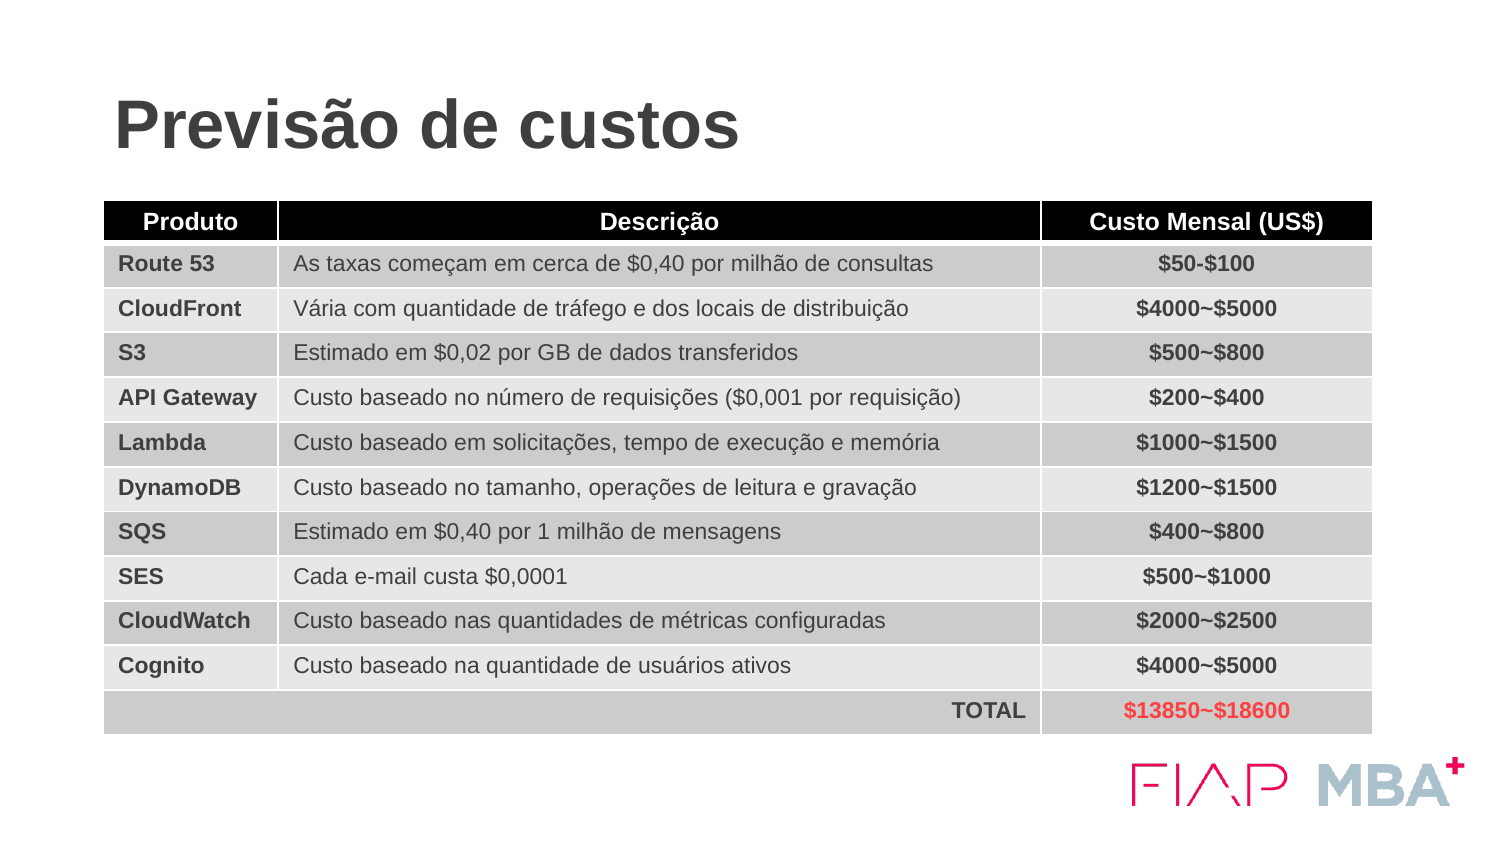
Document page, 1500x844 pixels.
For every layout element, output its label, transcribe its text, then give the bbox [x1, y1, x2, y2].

table_header Descrição [279, 201, 1040, 240]
table_cell Estimado em $0,02 por GB de dados transferidos [279, 333, 1040, 376]
table_header Custo Mensal (US$) [1042, 201, 1372, 240]
table_cell TOTAL [104, 691, 1040, 734]
table_cell $4000~$5000 [1042, 289, 1372, 331]
table_cell Custo baseado nas quantidades de métricas configuradas [279, 602, 1040, 644]
table_cell $400~$800 [1042, 512, 1372, 555]
table_cell Cognito [104, 646, 277, 689]
table_cell Vária com quantidade de tráfego e dos locais de distribuição [279, 289, 1040, 331]
table_cell Route 53 [104, 246, 277, 287]
table_header Produto [104, 201, 277, 240]
table_cell SES [104, 557, 277, 600]
table_cell Custo baseado no tamanho, operações de leitura e gravação [279, 468, 1040, 511]
table_cell Custo baseado em solicitações, tempo de execução e memória [279, 423, 1040, 466]
table_cell Estimado em $0,40 por 1 milhão de mensagens [279, 512, 1040, 555]
table_cell Lambda [104, 423, 277, 466]
table_cell $1000~$1500 [1042, 423, 1372, 466]
table_cell $2000~$2500 [1042, 602, 1372, 644]
table_cell Custo baseado na quantidade de usuários ativos [279, 646, 1040, 689]
table_cell DynamoDB [104, 468, 277, 511]
table_cell Cada e-mail custa $0,0001 [279, 557, 1040, 600]
table_cell As taxas começam em cerca de $0,40 por milhão de consultas [279, 246, 1040, 287]
table_cell S3 [104, 333, 277, 376]
table_cell $200~$400 [1042, 378, 1372, 421]
table_cell $1200~$1500 [1042, 468, 1372, 511]
table_cell Custo baseado no número de requisições ($0,001 por requisição) [279, 378, 1040, 421]
table_cell $50-$100 [1042, 246, 1372, 287]
title Previsão de custos [103, 44, 1397, 208]
picture [1128, 754, 1467, 809]
table_cell SQS [104, 512, 277, 555]
table_cell $500~$1000 [1042, 557, 1372, 600]
table_cell $500~$800 [1042, 333, 1372, 376]
table_cell $4000~$5000 [1042, 646, 1372, 689]
table_cell CloudFront [104, 289, 277, 331]
table_cell API Gateway [104, 378, 277, 421]
table_cell CloudWatch [104, 602, 277, 644]
table_cell $13850~$18600 [1042, 691, 1372, 734]
